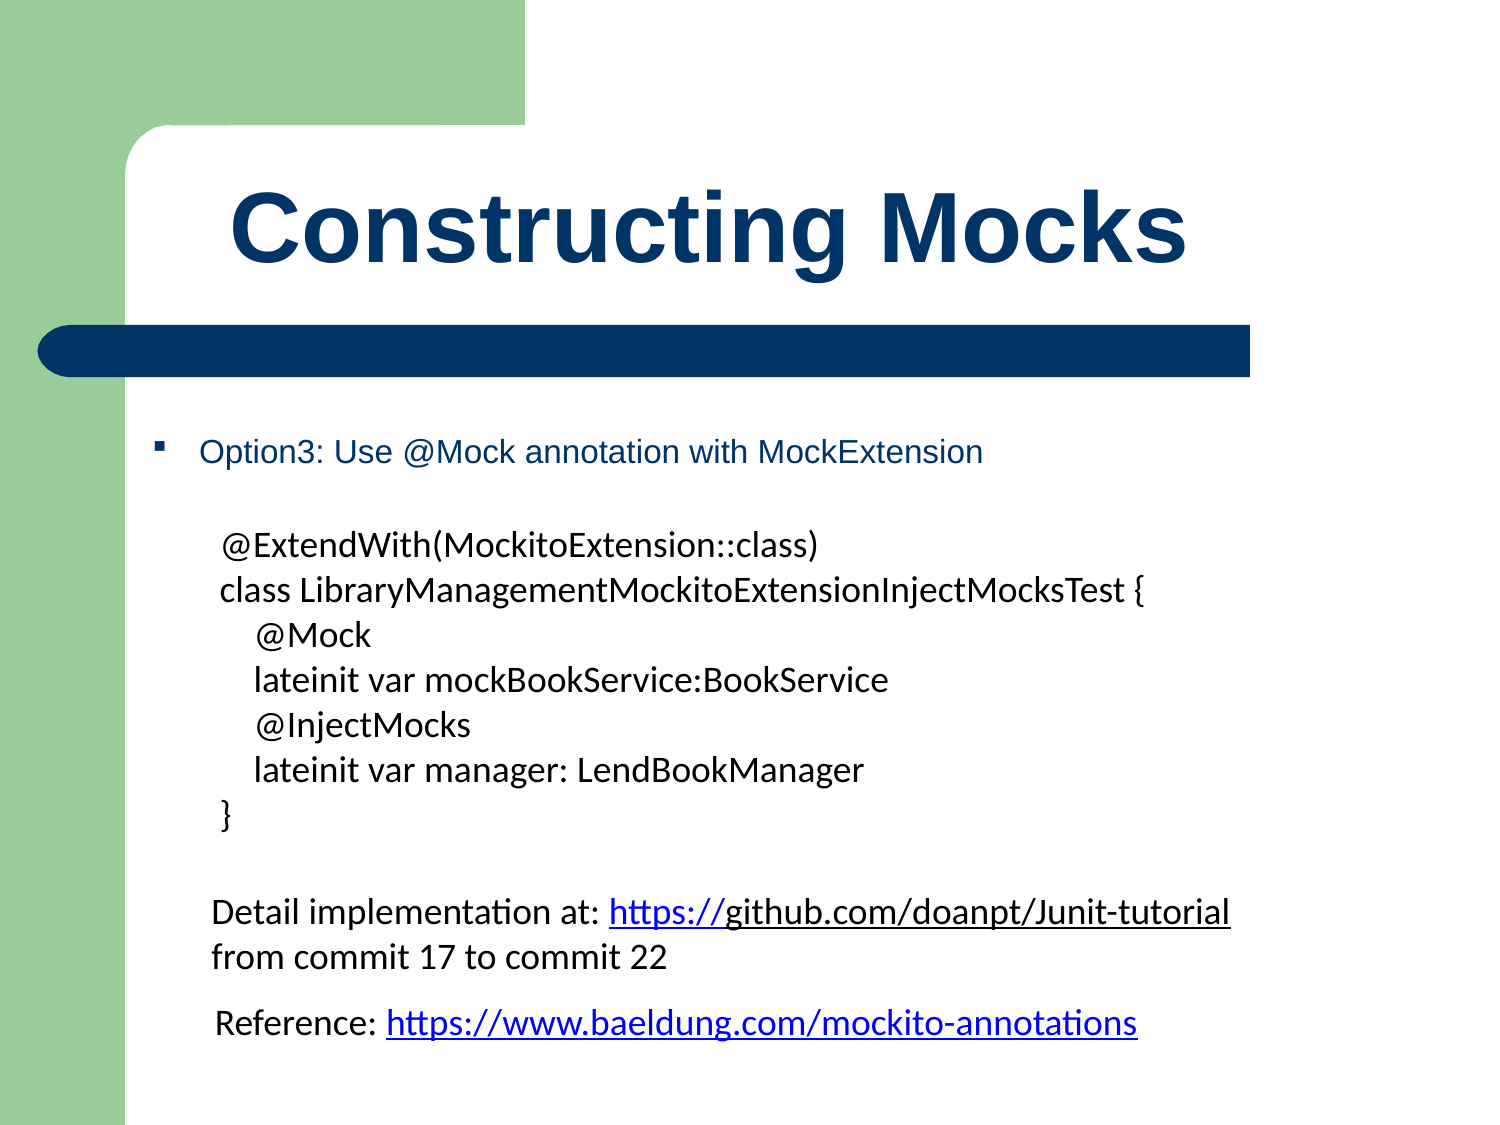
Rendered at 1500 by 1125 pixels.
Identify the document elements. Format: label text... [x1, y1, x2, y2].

text_box Reference: https://www.baeldung.com/mockito-annotations [199, 990, 1263, 1125]
title Constructing Mocks [229, 162, 1336, 284]
text_box Detail implementation at: https://github.com/doanpt/Junit-tutorial from commit 17 to commit 22 [196, 879, 1283, 985]
text_box @ExtendWith(MockitoExtension::class) class LibraryManagementMockitoExtensionInjectMocksTest { @Mock lateinit var mockBookService:BookService @InjectMocks lateinit var manager: LendBookManager } [204, 512, 1162, 843]
text_box Option3: Use @Mock annotation with MockExtension [137, 423, 1113, 478]
